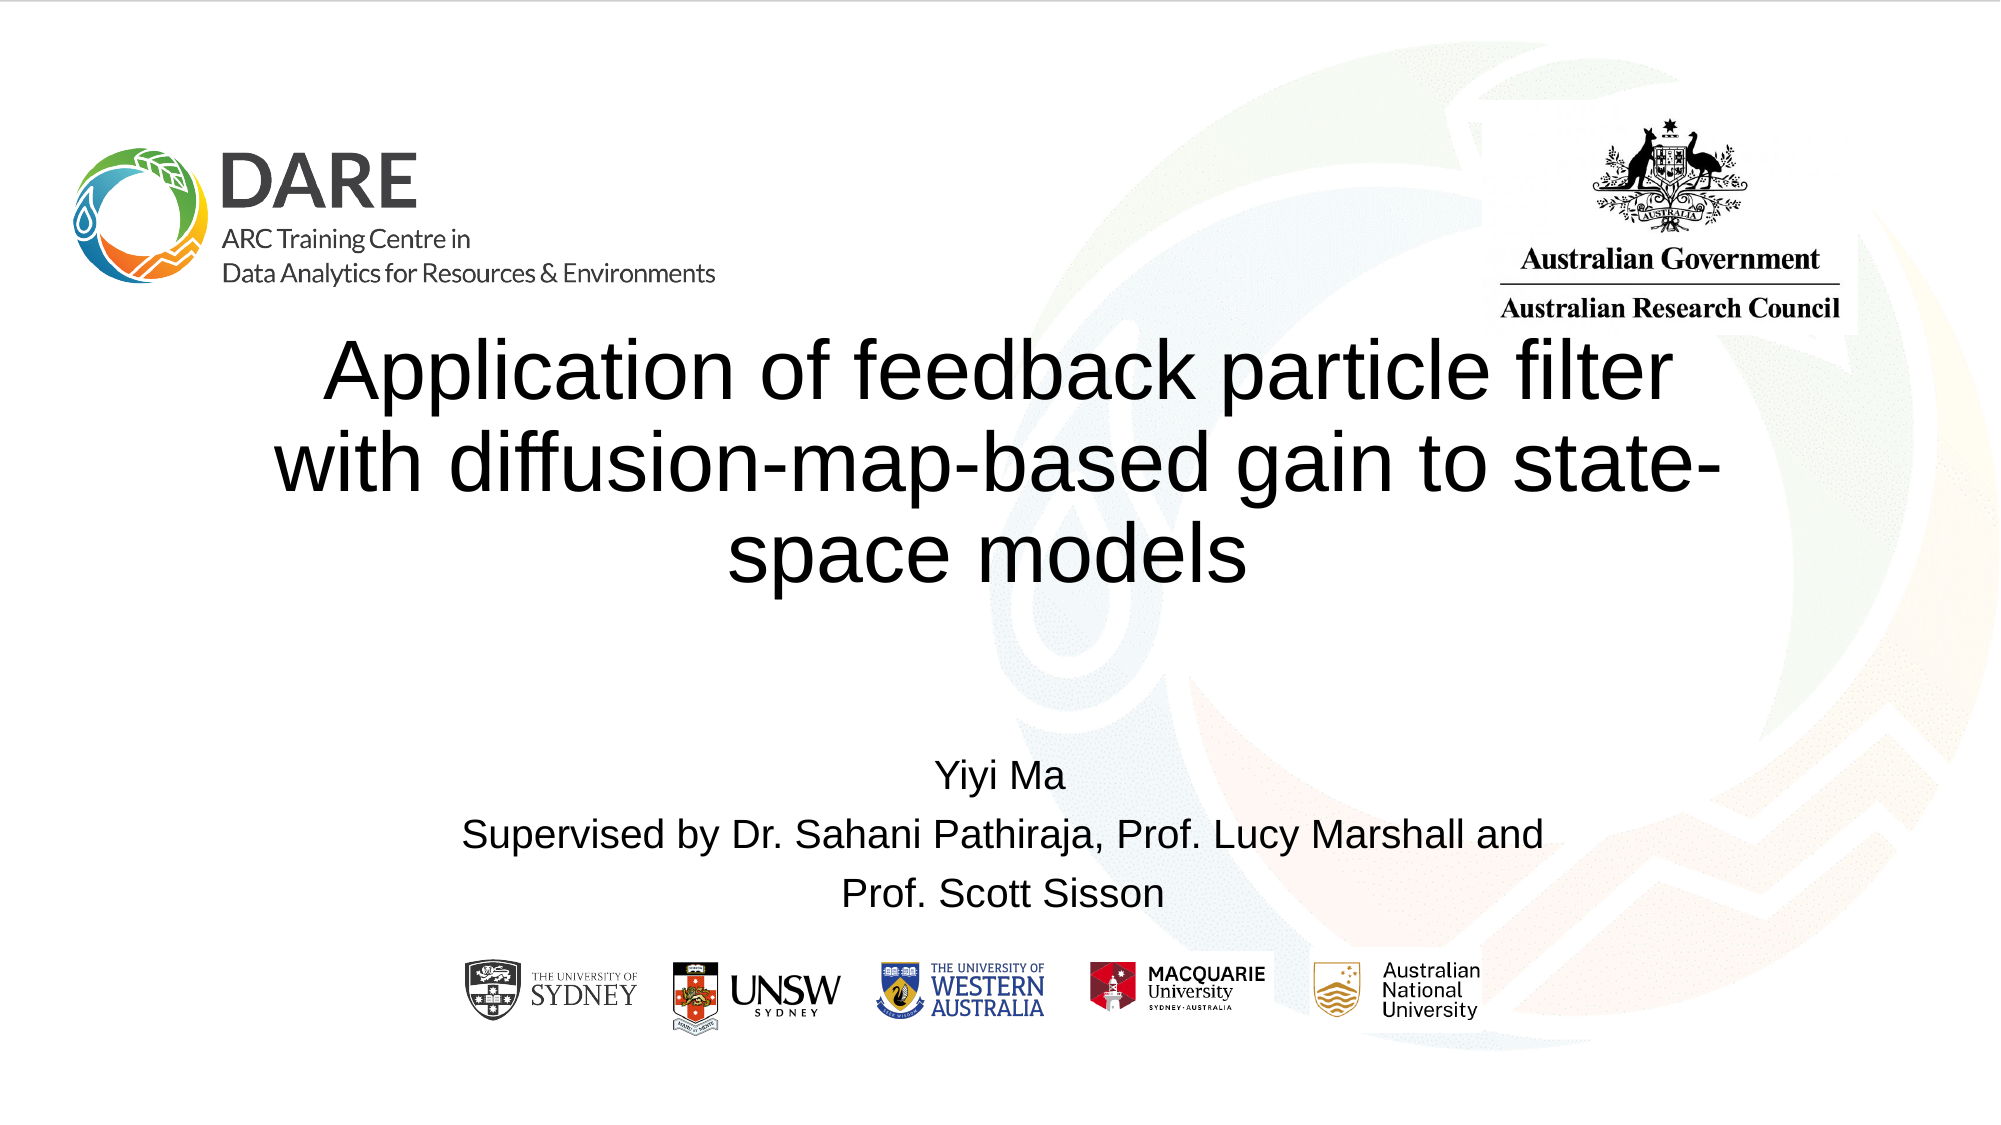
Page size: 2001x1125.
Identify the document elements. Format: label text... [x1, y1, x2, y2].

subtitle Yiyi Ma Supervised by Dr. Sahani Pathiraja, Prof. Lucy Marshall and Prof. Scott Sisson [249, 654, 1750, 927]
title Application of feedback particle filter with diffusion-map-based gain to state-space models [249, 317, 1750, 654]
picture [0, 0, 2001, 1125]
